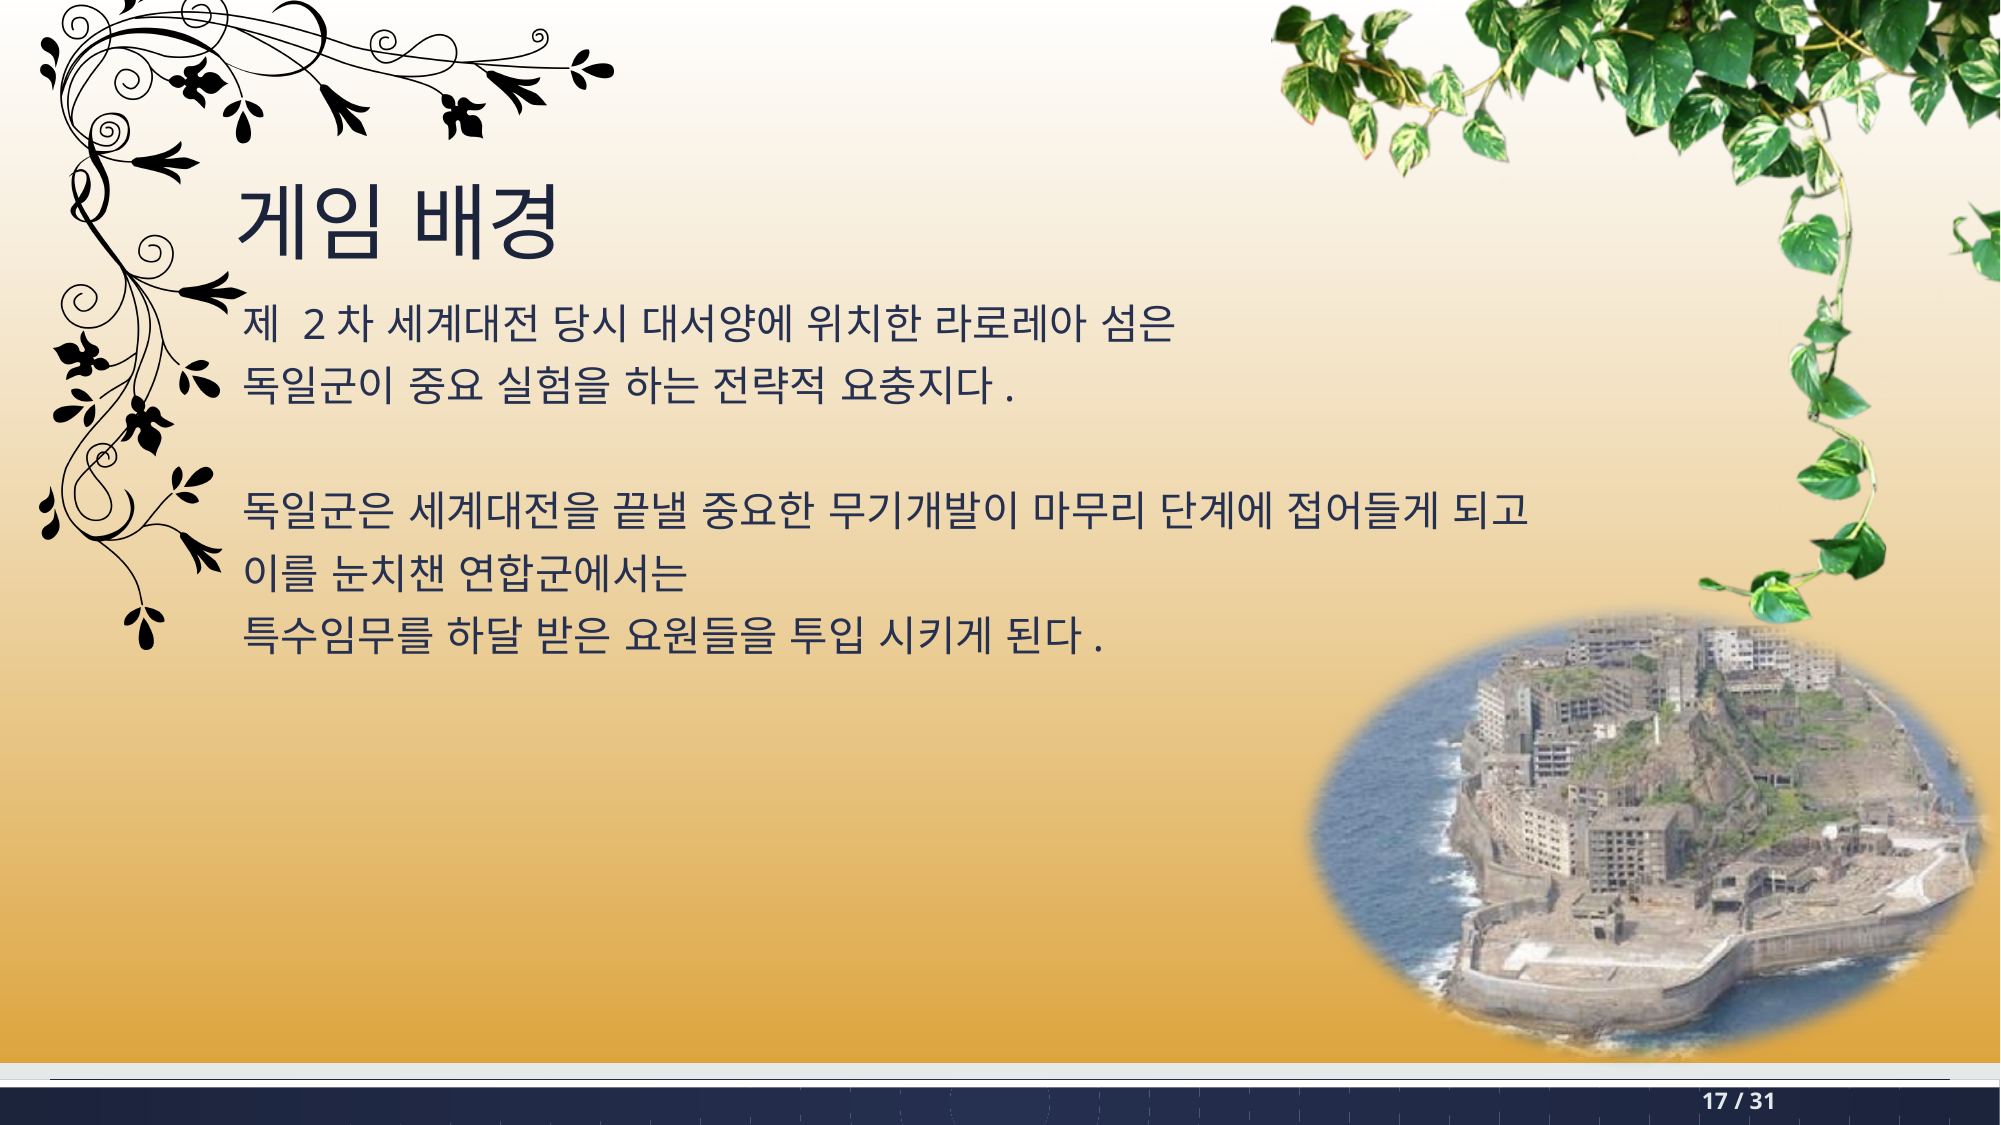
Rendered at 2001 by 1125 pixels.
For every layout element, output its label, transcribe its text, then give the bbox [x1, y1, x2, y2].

title 게임 배경 [219, 76, 1780, 279]
slide_number 17 / 31 [1674, 1083, 1792, 1122]
list 제 2차 세계대전 당시 대서양에 위치한 라로레아 섬은 독일군이 중요 실험을 하는 전략적 요충지다. 독일군은 세계대전을 끝낼 중요한 무기개발이 마무리 단계에 접어들게 되고 이를 눈치챈 연합군에서는 특수임무를 하달 받은 요원들을 투입 시키게 된다. [219, 311, 1780, 990]
picture [1291, 597, 2000, 1071]
